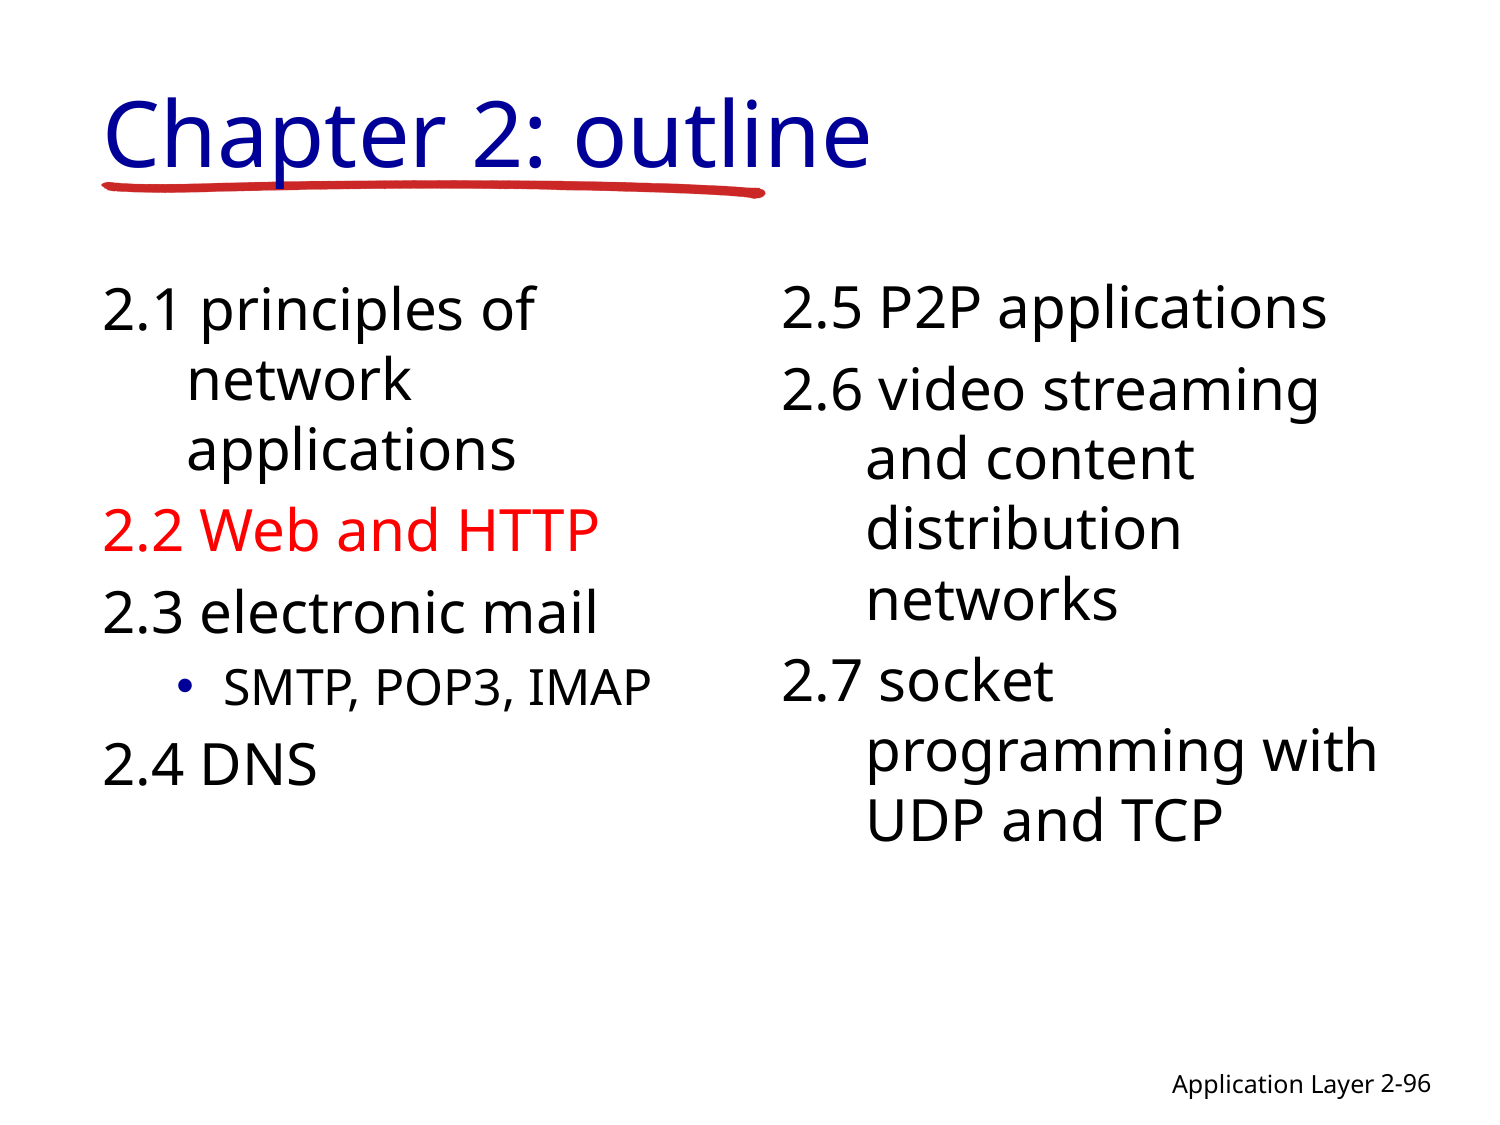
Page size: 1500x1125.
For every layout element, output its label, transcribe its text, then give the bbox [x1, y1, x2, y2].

footer Application Layer [914, 1060, 1391, 1109]
title Chapter 2: outline [87, 37, 1363, 225]
slide_number 2-96 [1365, 1059, 1477, 1106]
list 2.5 P2P applications 2.6 video streaming and content distribution networks 2.7 socket programming with UDP and TCP [766, 262, 1403, 1025]
picture [98, 175, 774, 204]
list 2.1 principles of network applications 2.2 Web and HTTP 2.3 electronic mail SMTP, POP3, IMAP 2.4 DNS [87, 264, 713, 1027]
